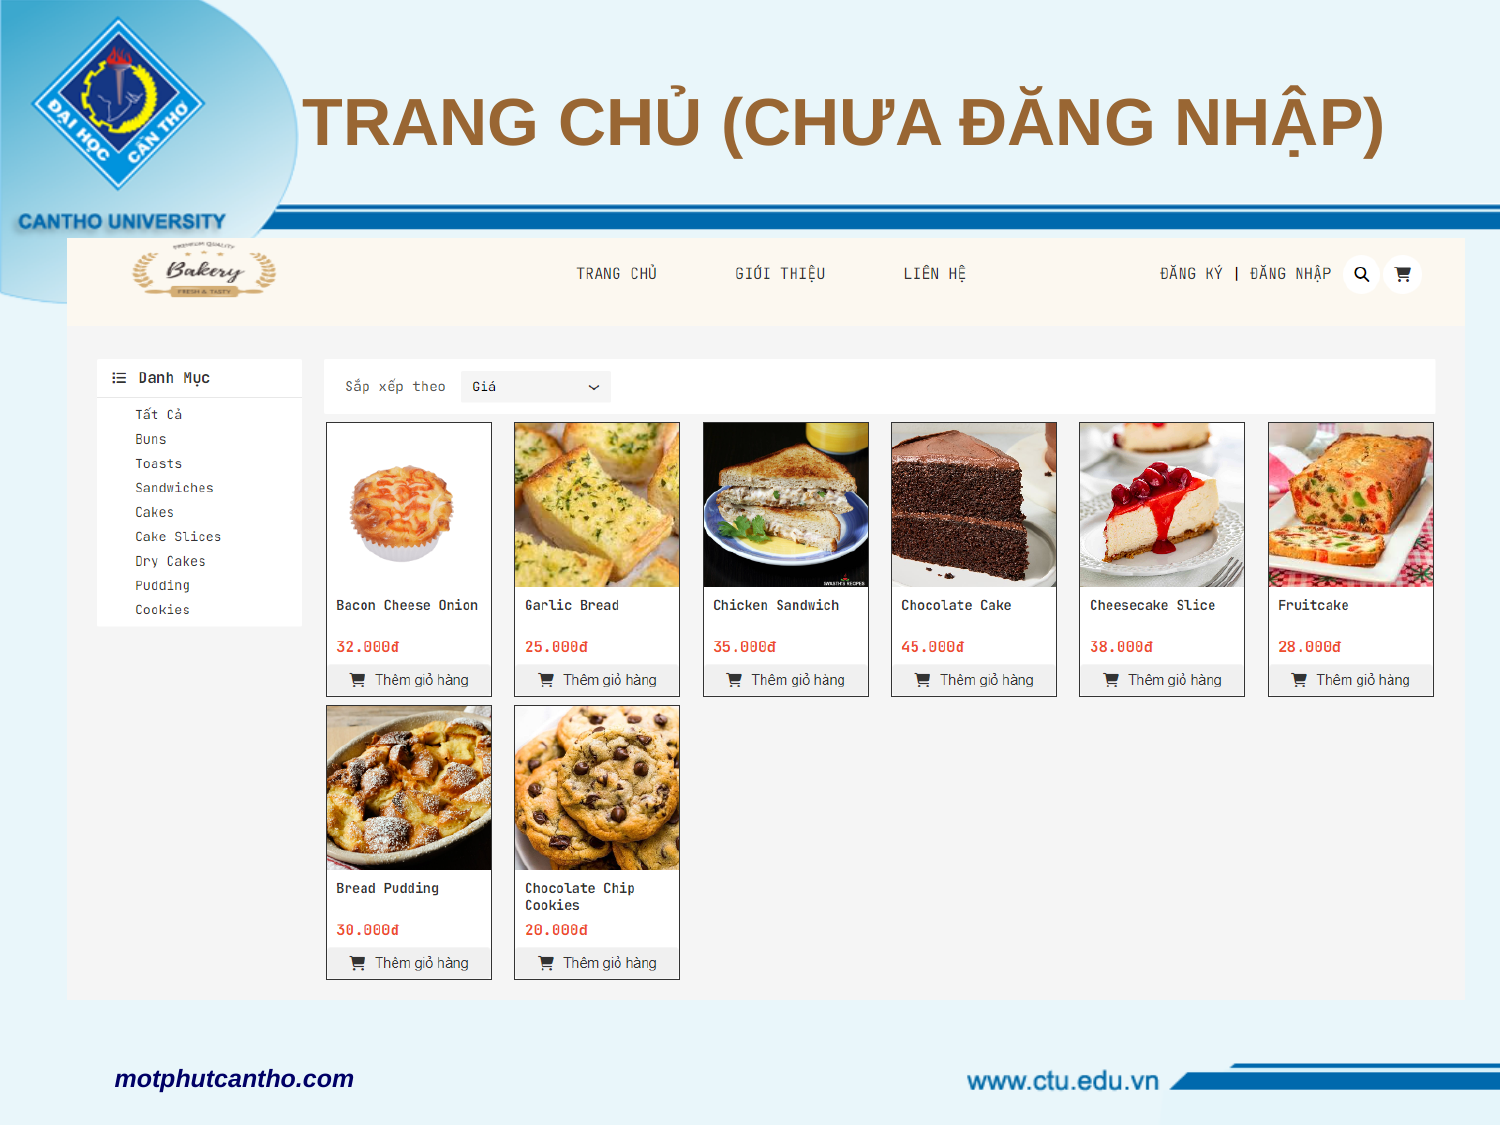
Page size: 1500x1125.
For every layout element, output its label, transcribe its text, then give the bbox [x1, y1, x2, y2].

text_box motphutcantho.com [99, 1054, 675, 1100]
picture [0, 0, 1500, 1125]
title TRANG CHỦ (CHƯA ĐĂNG NHẬP) [287, 46, 1450, 202]
